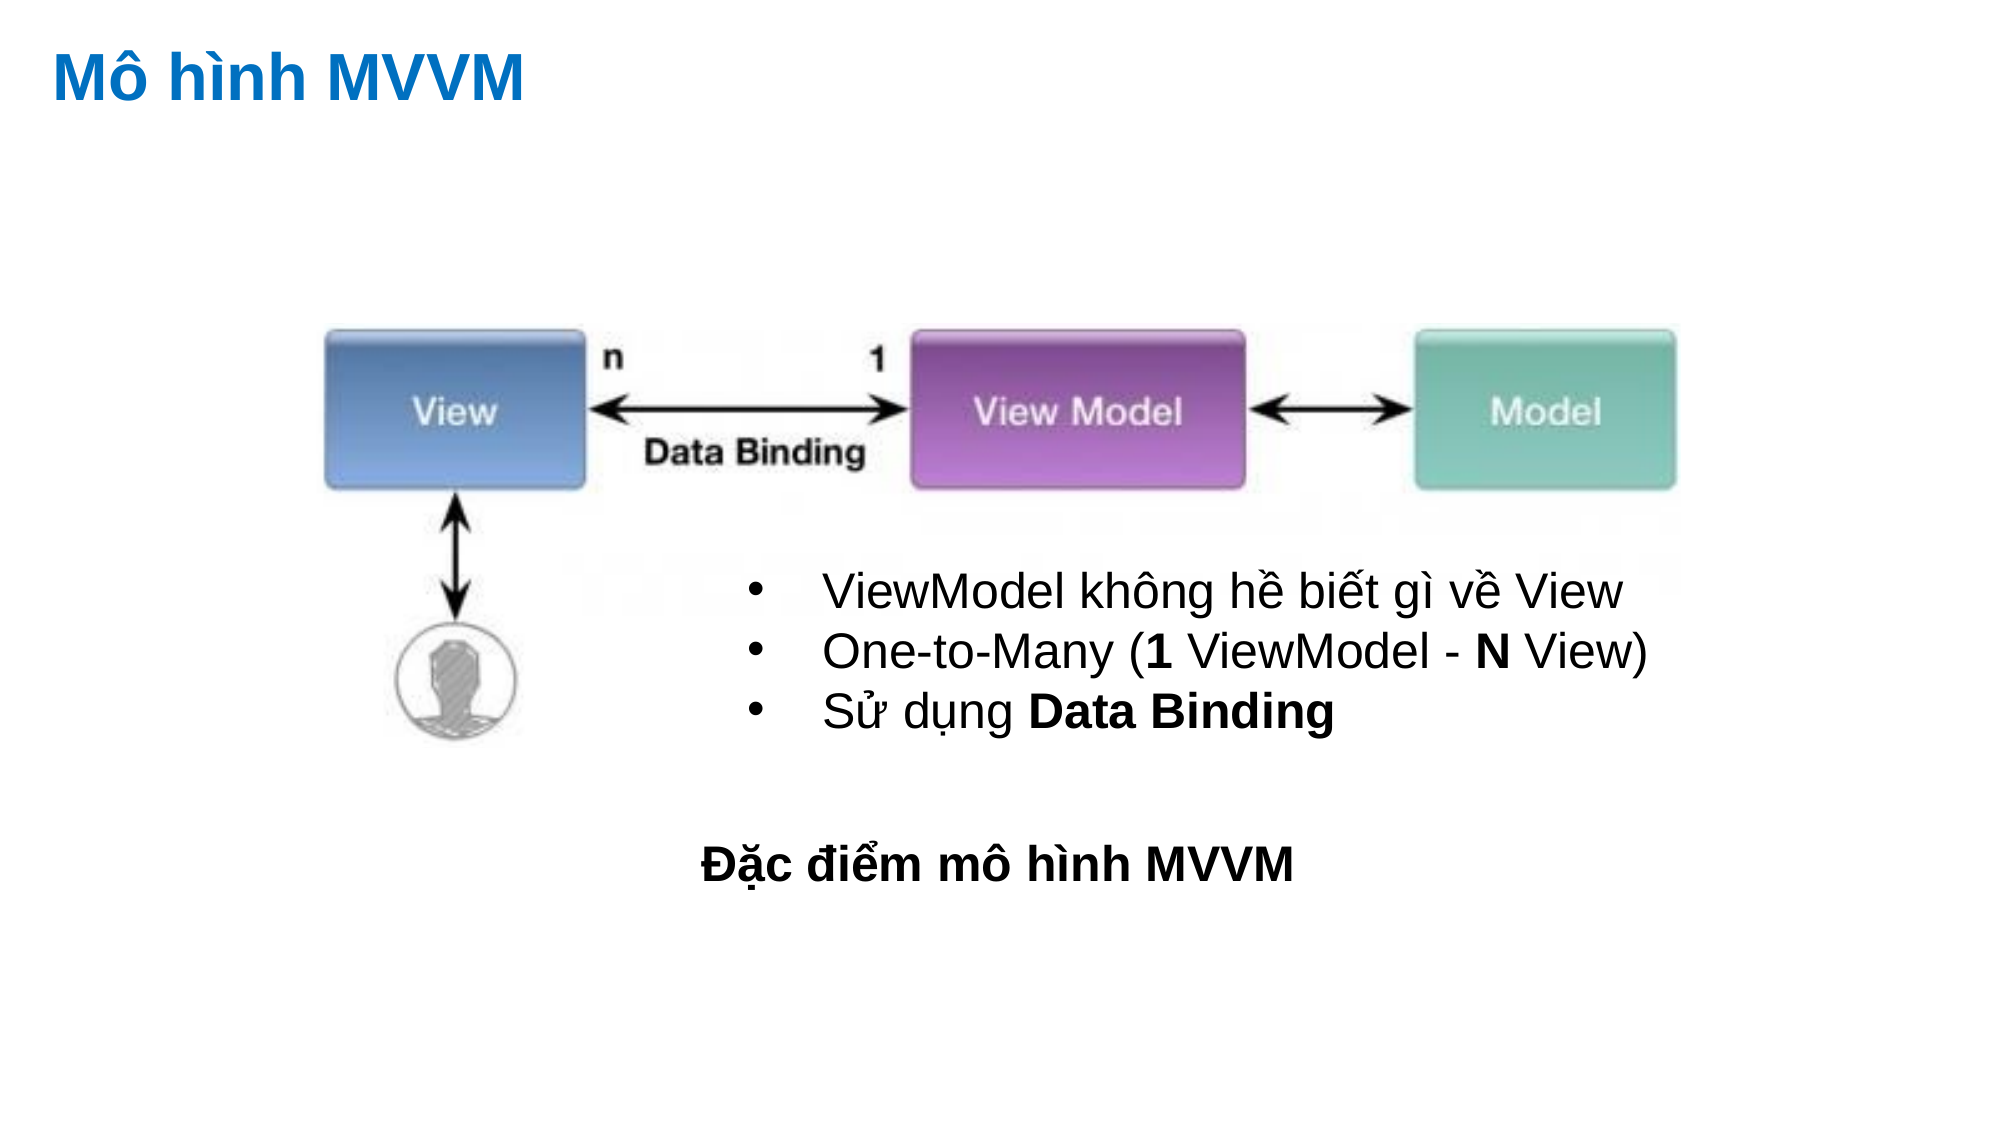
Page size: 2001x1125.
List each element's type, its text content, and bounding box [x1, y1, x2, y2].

text_box Mô hình MVVM [37, 26, 542, 121]
picture [316, 323, 1681, 748]
text_box Đặc điểm mô hình MVVM [686, 824, 1311, 899]
